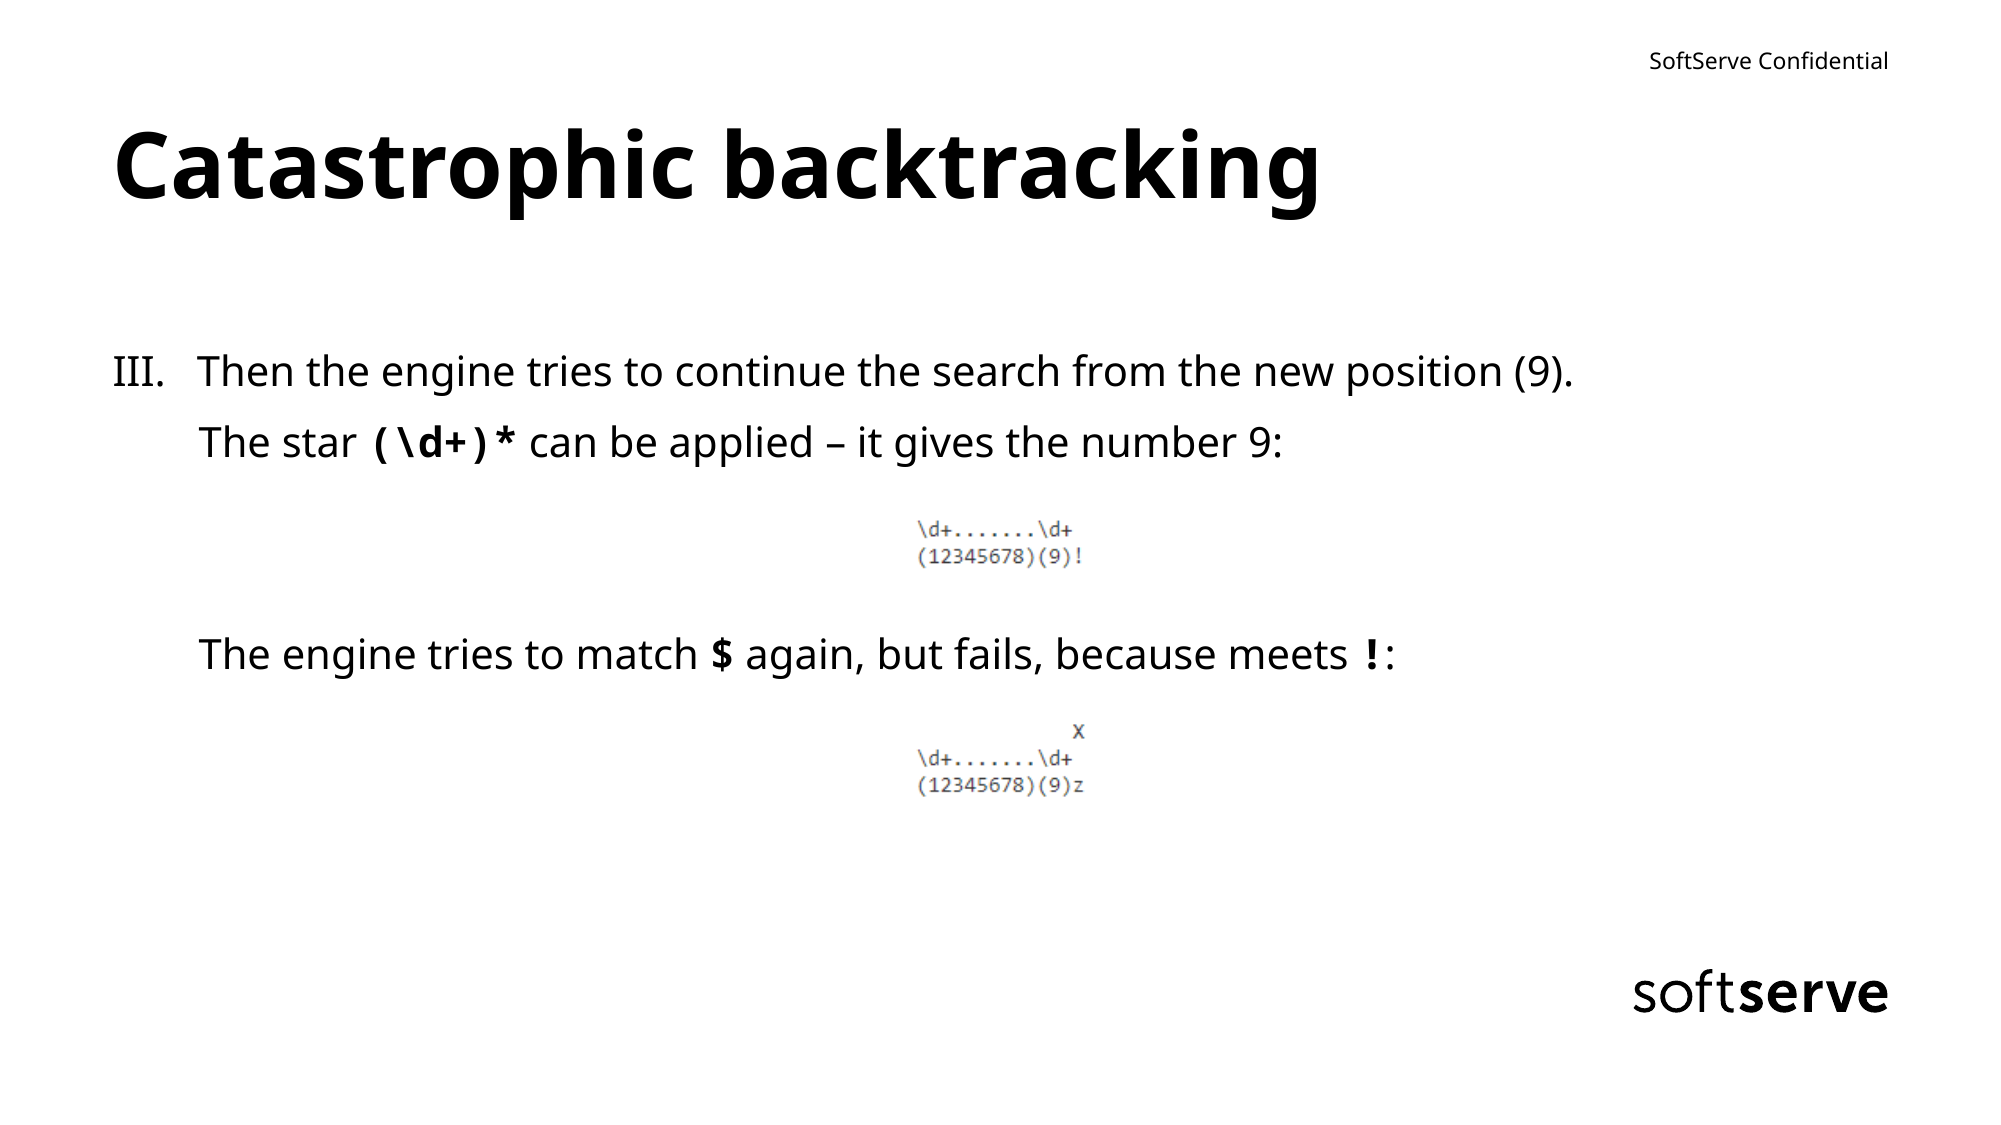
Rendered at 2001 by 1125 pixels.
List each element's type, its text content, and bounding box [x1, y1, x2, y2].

list Then the engine tries to continue the search from the new position (9). The star (\d+)* can be applied – it gives the number 9: The engine tries to match $ again, but fails, because meets !: [112, 337, 1888, 900]
picture [906, 494, 1094, 592]
title Catastrophic backtracking [112, 112, 1888, 225]
picture [906, 697, 1094, 822]
